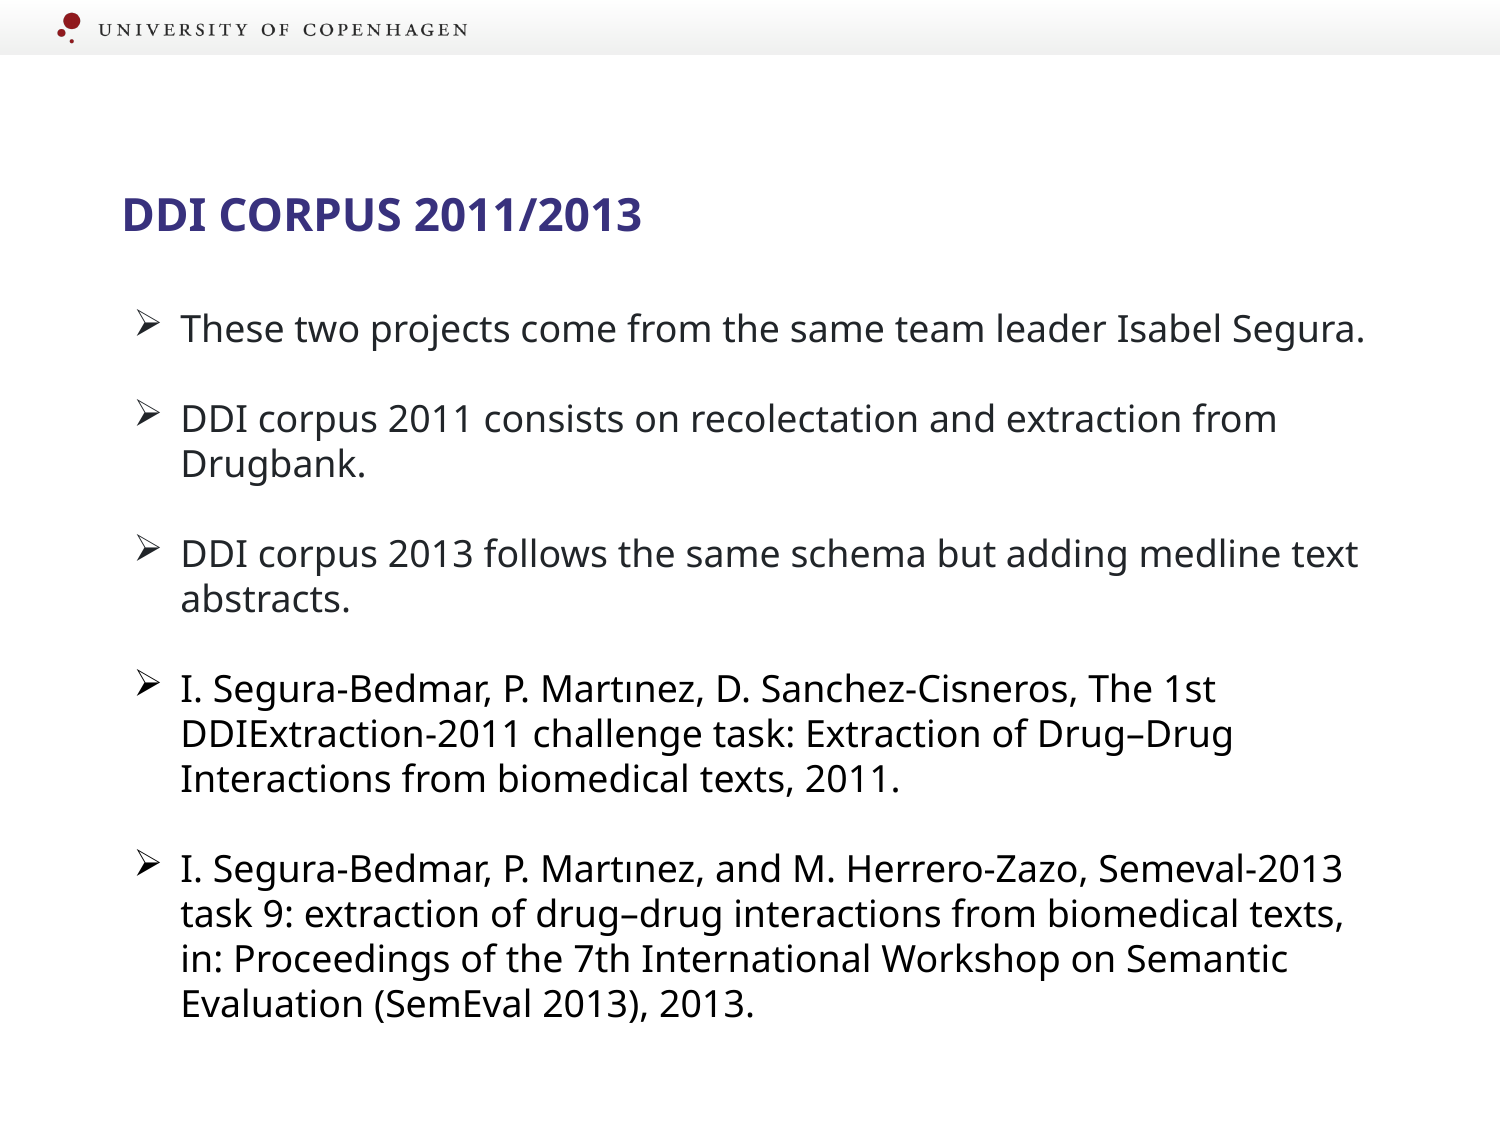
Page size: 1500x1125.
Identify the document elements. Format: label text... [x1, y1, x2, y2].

text_box These two projects come from the same team leader Isabel Segura. DDI corpus 2011 consists on recolectation and extraction from Drugbank. DDI corpus 2013 follows the same schema but adding medline text abstracts. I. Segura-Bedmar, P. Martınez, D. Sanchez-Cisneros, The 1st DDIExtraction-2011 challenge task: Extraction of Drug–Drug Interactions from biomedical texts, 2011. I. Segura-Bedmar, P. Martınez, and M. Herrero-Zazo, Semeval-2013 task 9: extraction of drug–drug interactions from biomedical texts, in: Proceedings of the 7th International Workshop on Semantic Evaluation (SemEval 2013), 2013. [118, 297, 1393, 1033]
picture [92, 15, 475, 42]
title DDI corpus 2011/2013 [106, 83, 1232, 249]
